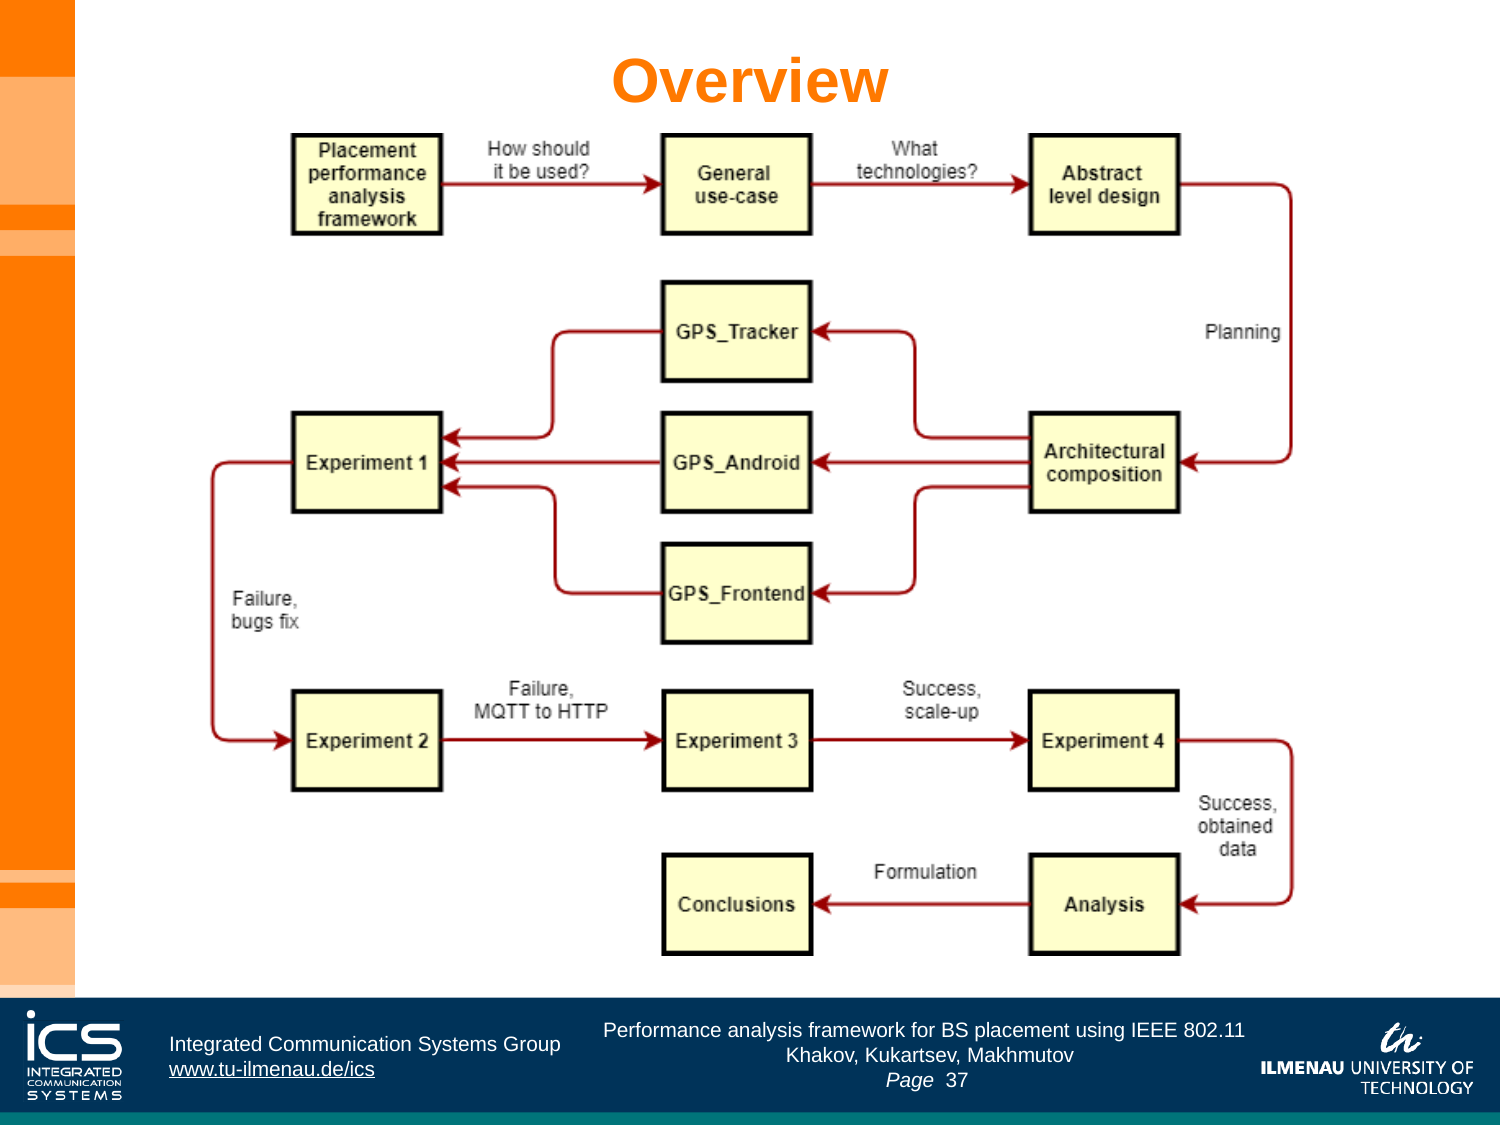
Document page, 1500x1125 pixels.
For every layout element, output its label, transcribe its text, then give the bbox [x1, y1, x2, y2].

picture [199, 133, 1306, 956]
picture [1261, 1022, 1474, 1094]
title Overview [75, 30, 1425, 124]
picture [23, 1009, 124, 1102]
